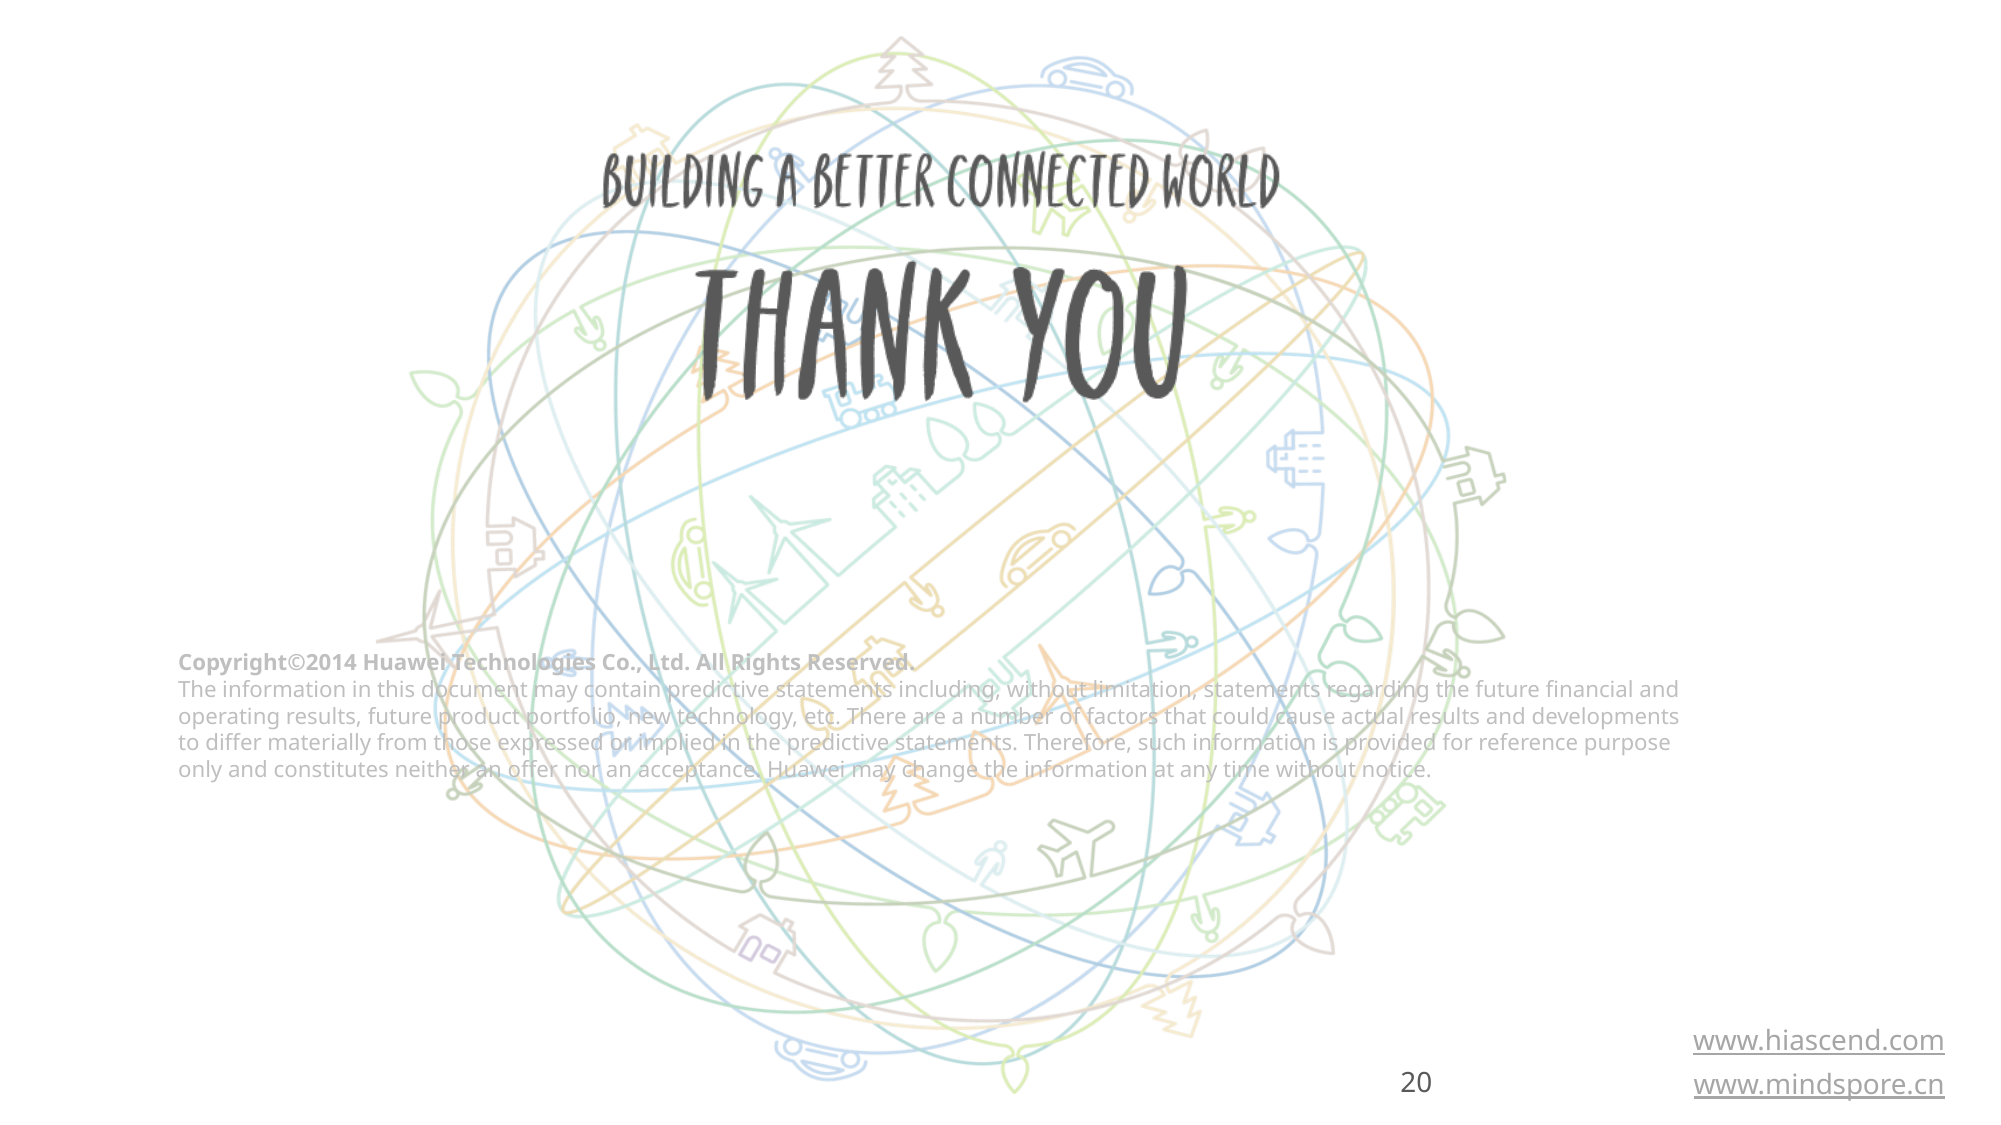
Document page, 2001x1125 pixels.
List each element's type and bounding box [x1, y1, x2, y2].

picture [561, 116, 1322, 531]
